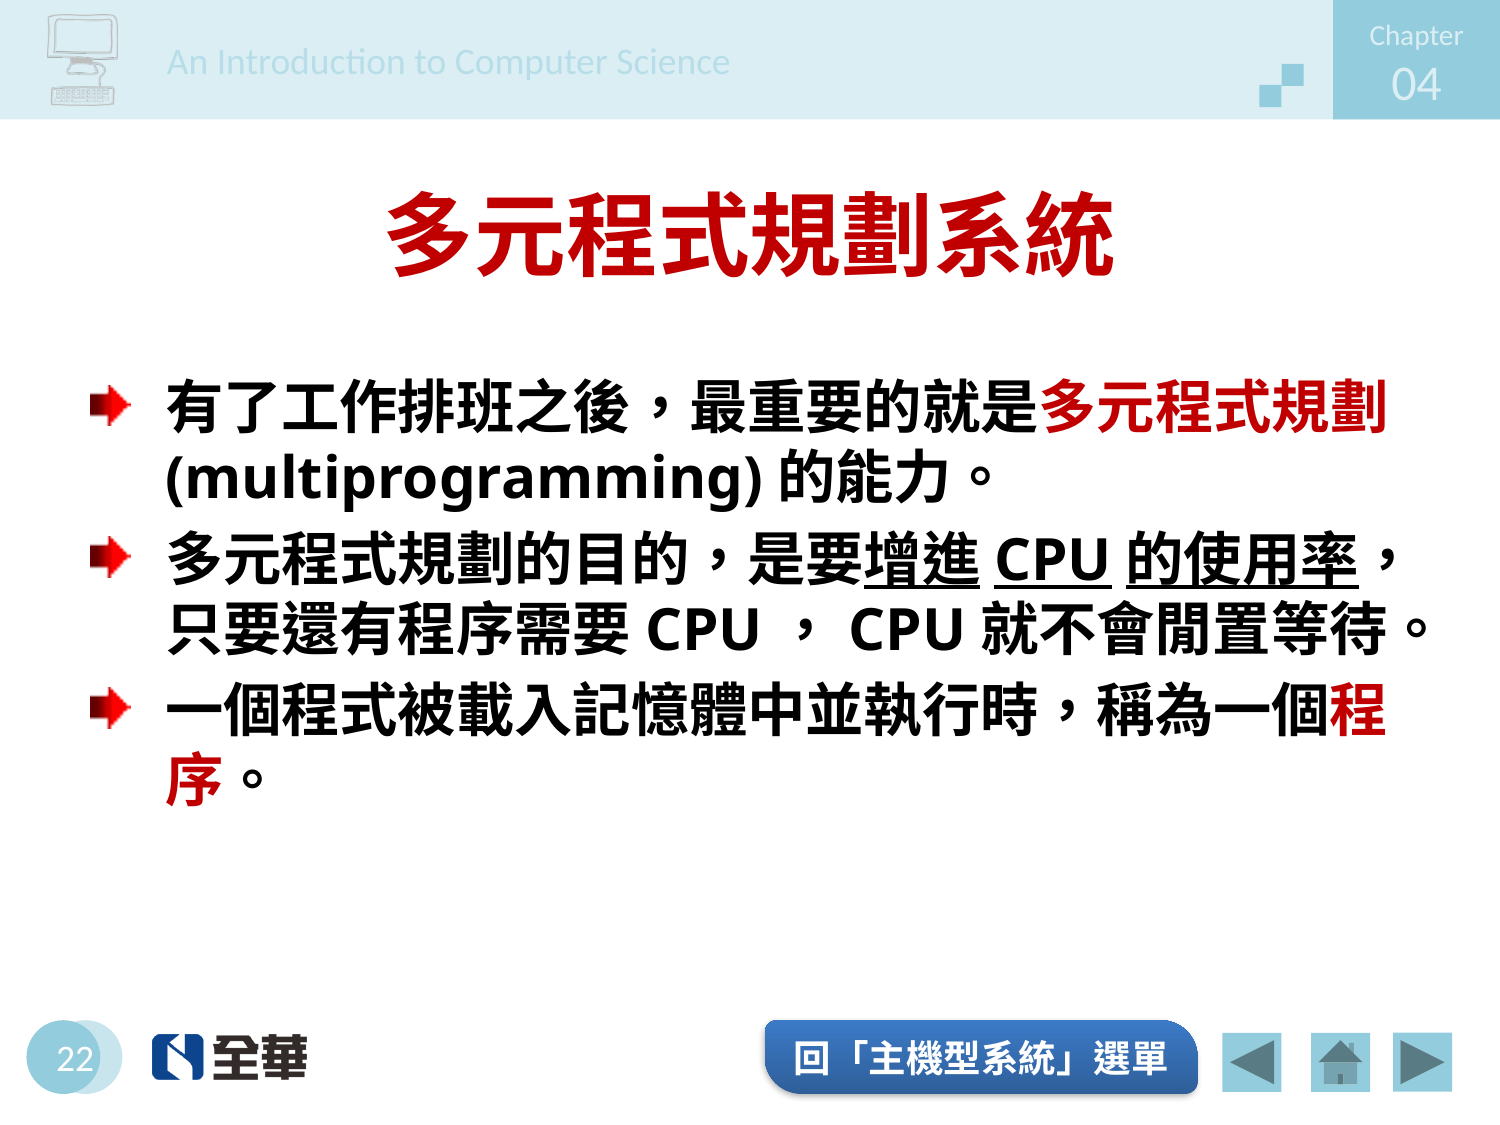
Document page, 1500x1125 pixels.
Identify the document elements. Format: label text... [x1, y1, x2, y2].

title 多元程式規劃系統 [75, 138, 1425, 327]
text_box 回「主機型系統」選單 [764, 1020, 1198, 1094]
picture [90, 687, 131, 729]
picture [90, 385, 131, 426]
picture [90, 536, 131, 578]
picture [47, 14, 118, 106]
picture [152, 1034, 307, 1080]
list 有了工作排班之後，最重要的就是多元程式規劃(multiprogramming)的能力。 多元程式規劃的目的，是要增進CPU的使用率，只要還有程序需要CPU，CPU就不會閒置等待。 一個程式被載入記憶體中並執行時，稱為一個程序。 [75, 363, 1425, 1005]
